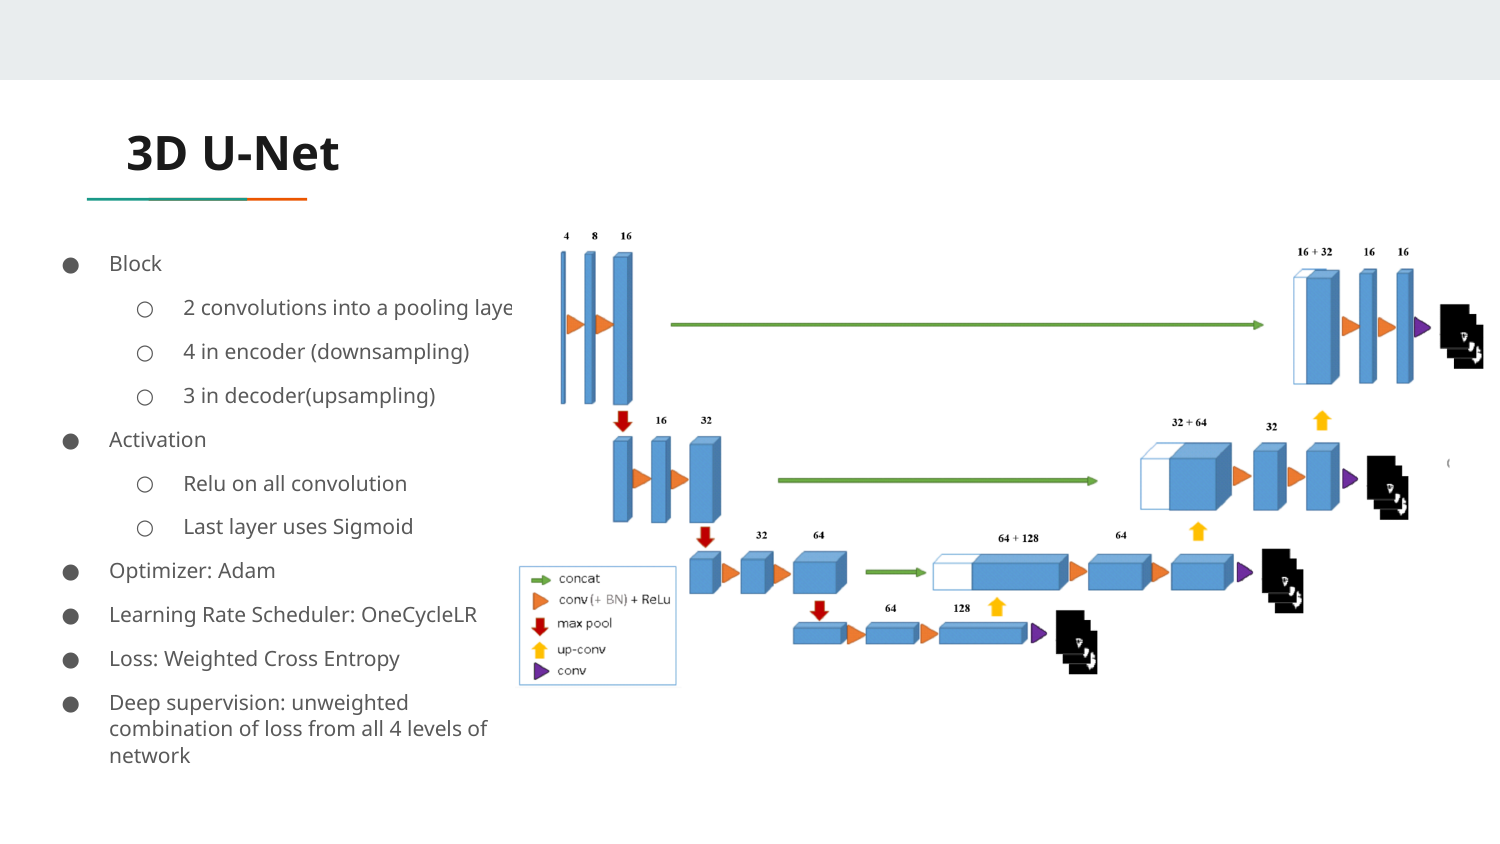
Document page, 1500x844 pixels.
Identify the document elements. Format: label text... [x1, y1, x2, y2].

picture [511, 202, 1500, 696]
title 3D U-Net [111, 107, 1373, 196]
list Block 2 convolutions into a pooling layer 4 in encoder (downsampling) 3 in decoder(upsampling) Activation Relu on all convolution Last layer uses Sigmoid Optimizer: Adam Learning Rate Scheduler: OneCycleLR Loss: Weighted Cross Entropy Deep supervision: unweighted combination of loss from all 4 levels of network [20, 234, 544, 813]
